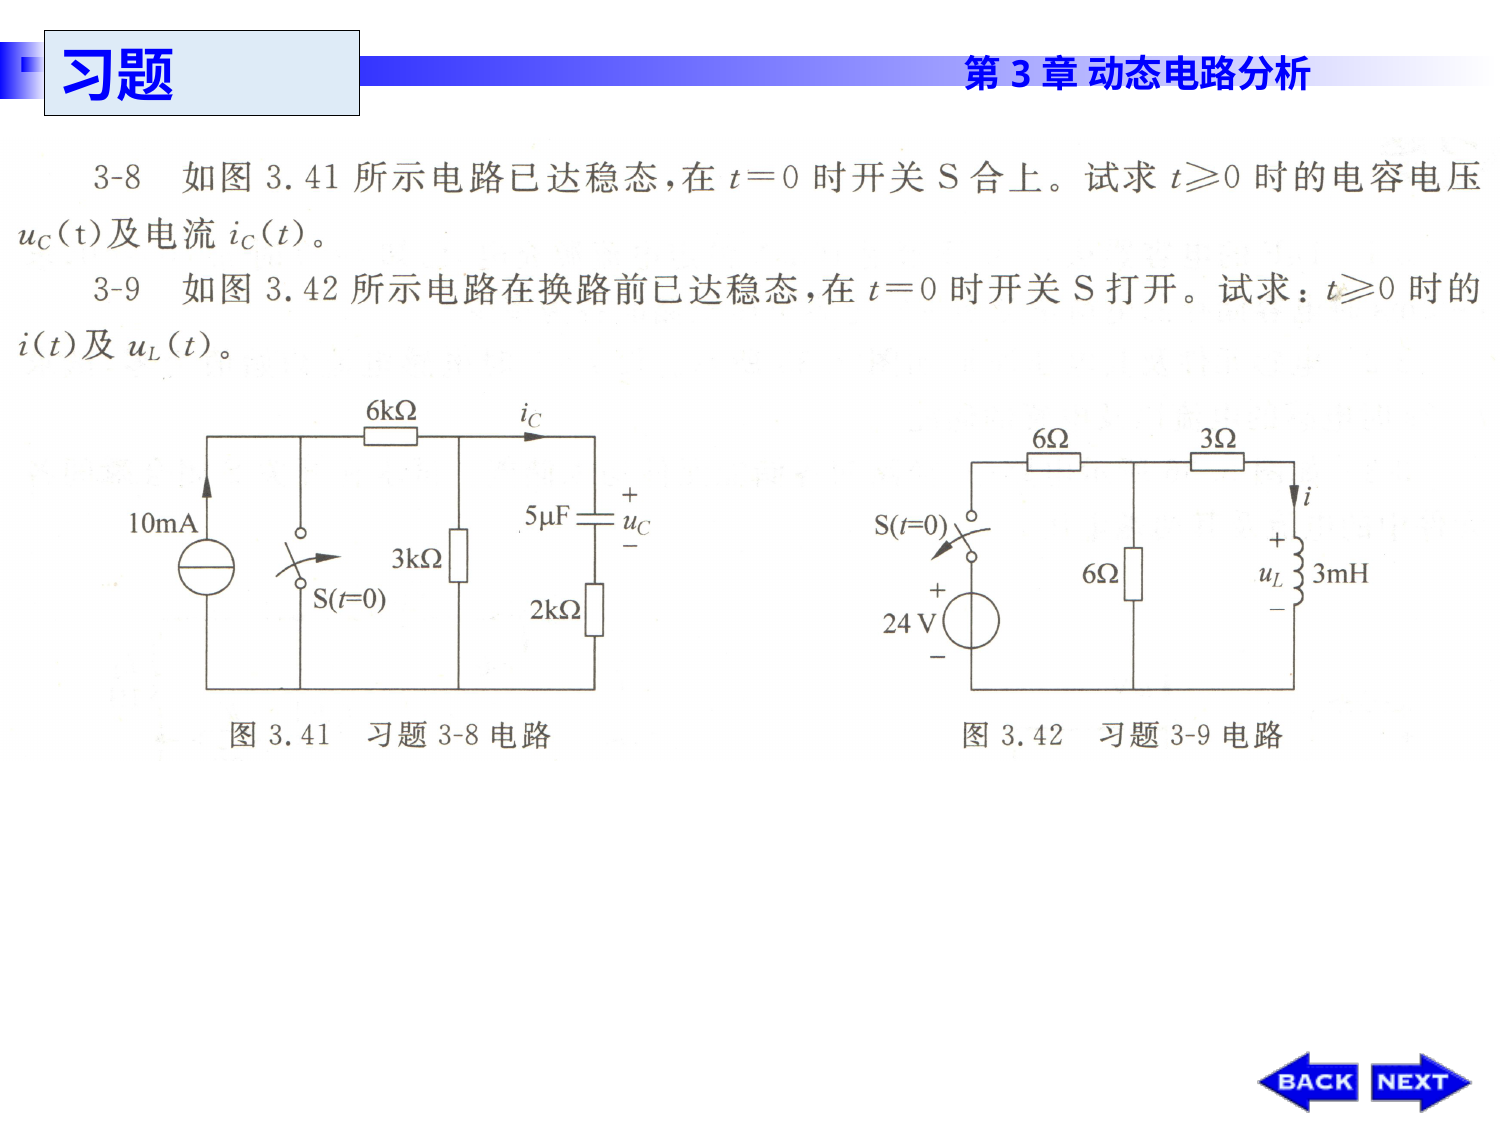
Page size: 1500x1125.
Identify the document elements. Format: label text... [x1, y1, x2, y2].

picture [0, 137, 1500, 761]
text_box 习题 [44, 30, 360, 116]
picture [1249, 1049, 1480, 1116]
